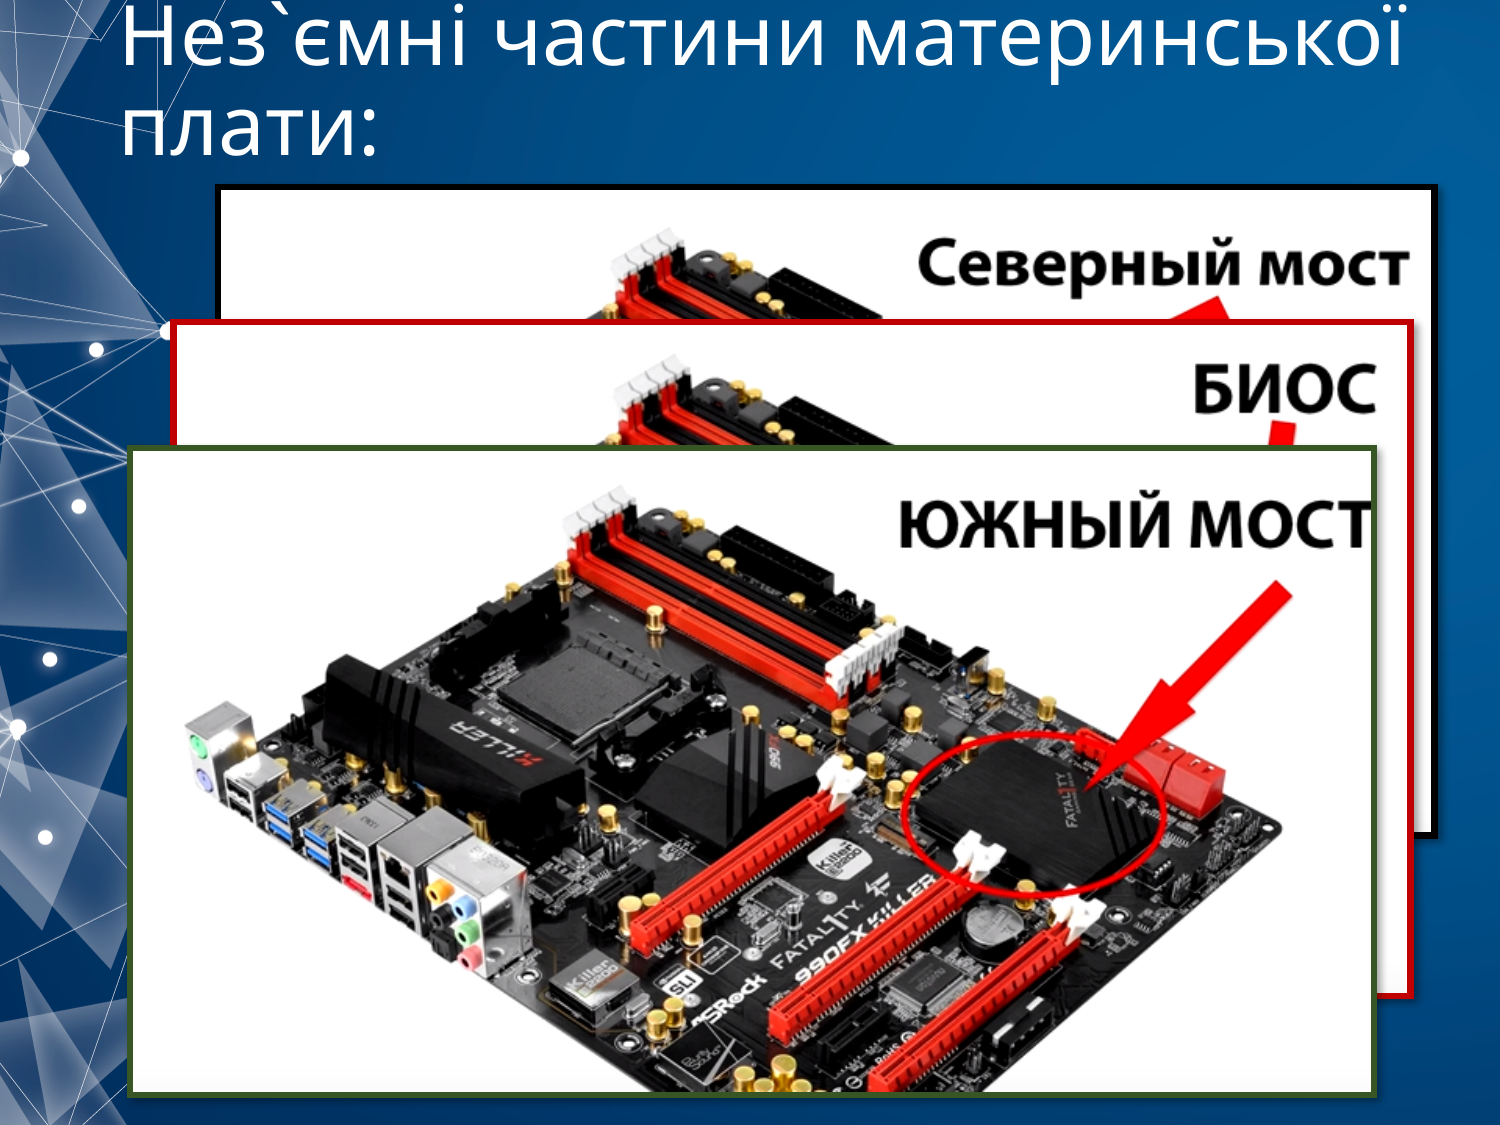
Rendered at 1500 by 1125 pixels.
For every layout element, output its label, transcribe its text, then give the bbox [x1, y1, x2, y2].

title Нез`ємні частини материнської плати: [103, 0, 1500, 167]
picture [0, 0, 1500, 1125]
